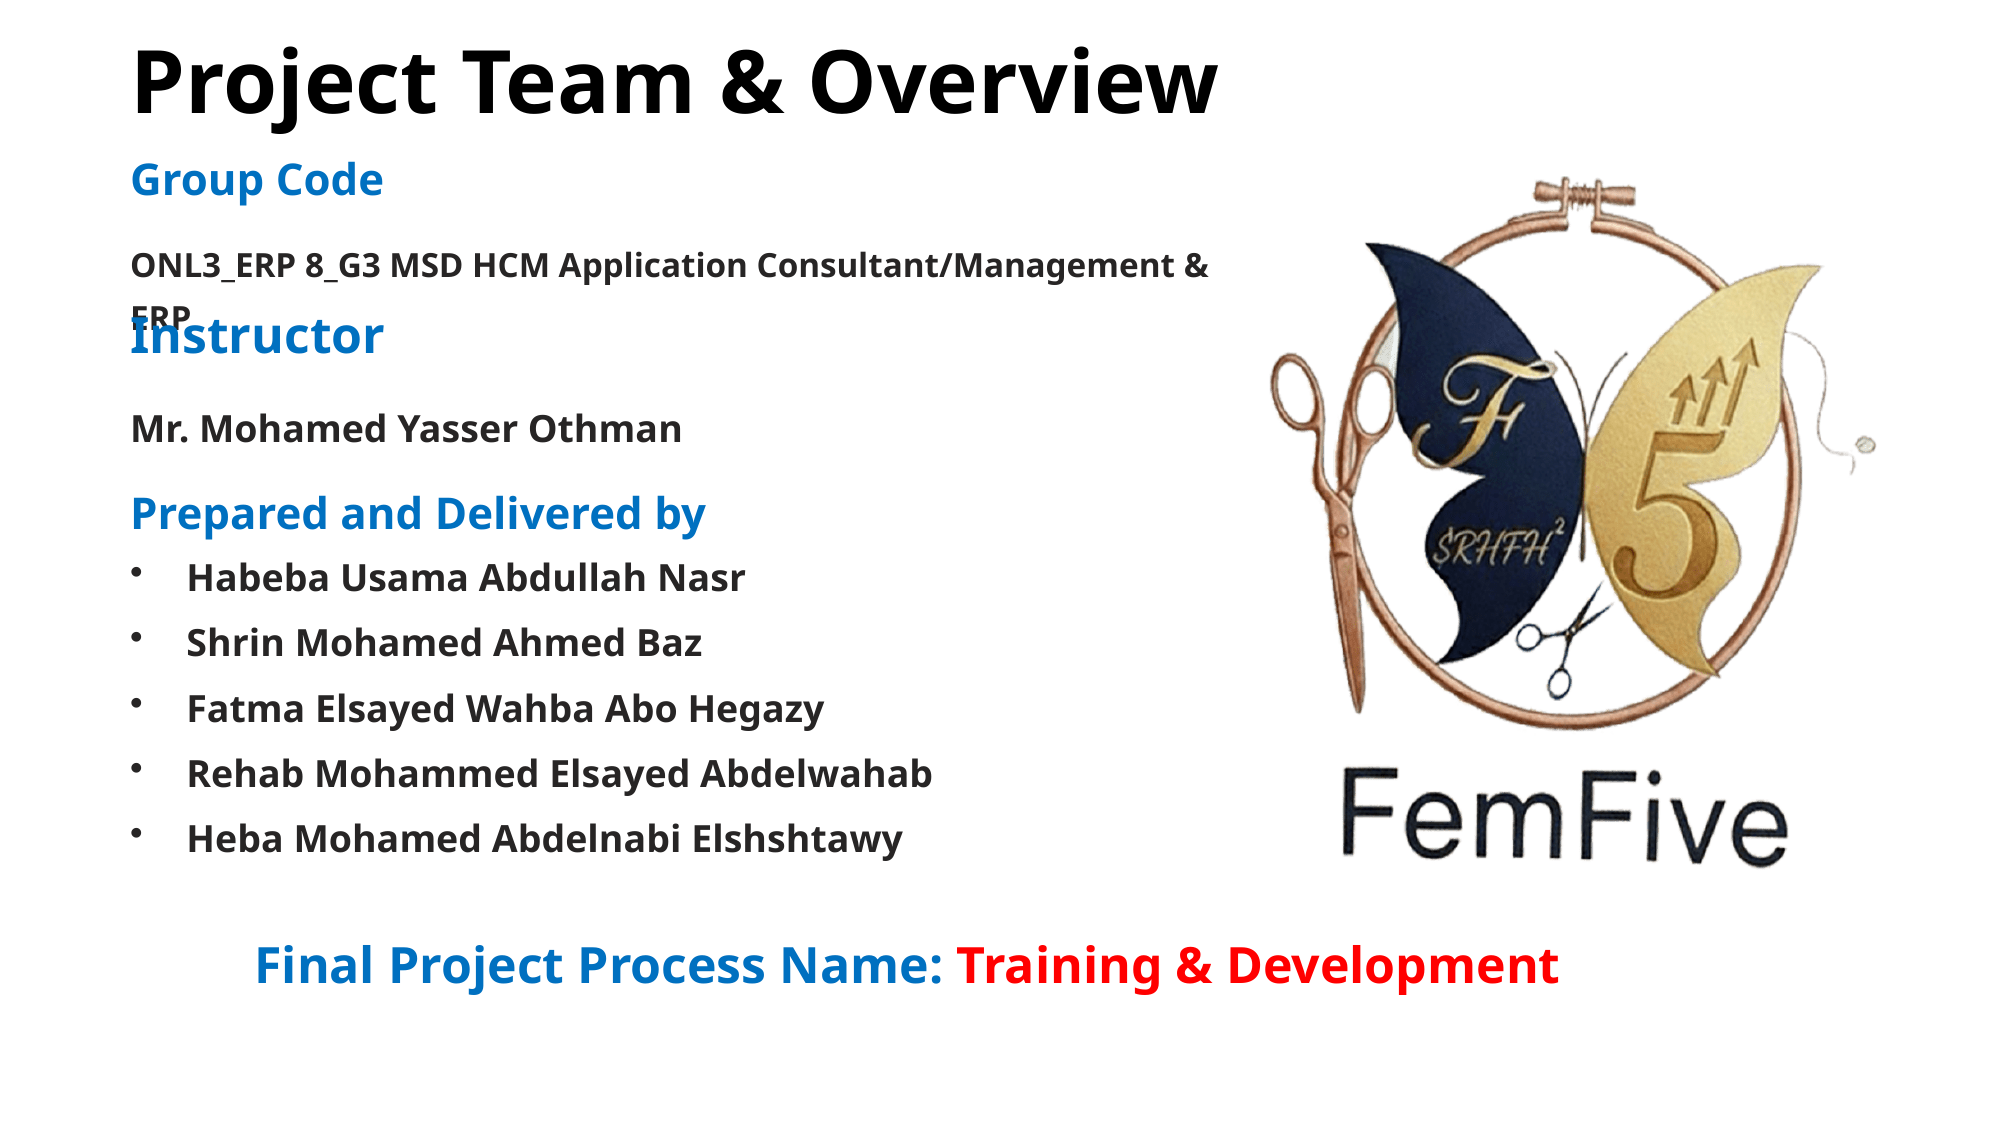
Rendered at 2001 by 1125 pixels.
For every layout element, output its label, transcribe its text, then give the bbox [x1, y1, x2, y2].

text_box Shrin Mohamed Ahmed Baz [130, 611, 1159, 665]
text_box Fatma Elsayed Wahba Abo Hegazy [130, 676, 1159, 731]
text_box ONL3_ERP 8_G3 MSD HCM Application Consultant/Management & ERP [130, 230, 1159, 339]
picture [1159, 42, 2000, 982]
text_box Final Project Process Name: Training & Development [238, 940, 1577, 994]
text_box Heba Mohamed Abdelnabi Elshshtawy [130, 807, 1159, 861]
text_box Project Team & Overview [130, 21, 1134, 132]
text_box Rehab Mohammed Elsayed Abdelwahab [130, 741, 1159, 796]
text_box Prepared and Delivered by [130, 484, 662, 540]
text_box Instructor [130, 309, 570, 364]
text_box Habeba Usama Abdullah Nasr [130, 545, 1159, 600]
text_box Mr. Mohamed Yasser Othman [130, 397, 1159, 451]
text_box Group Code [130, 149, 570, 205]
